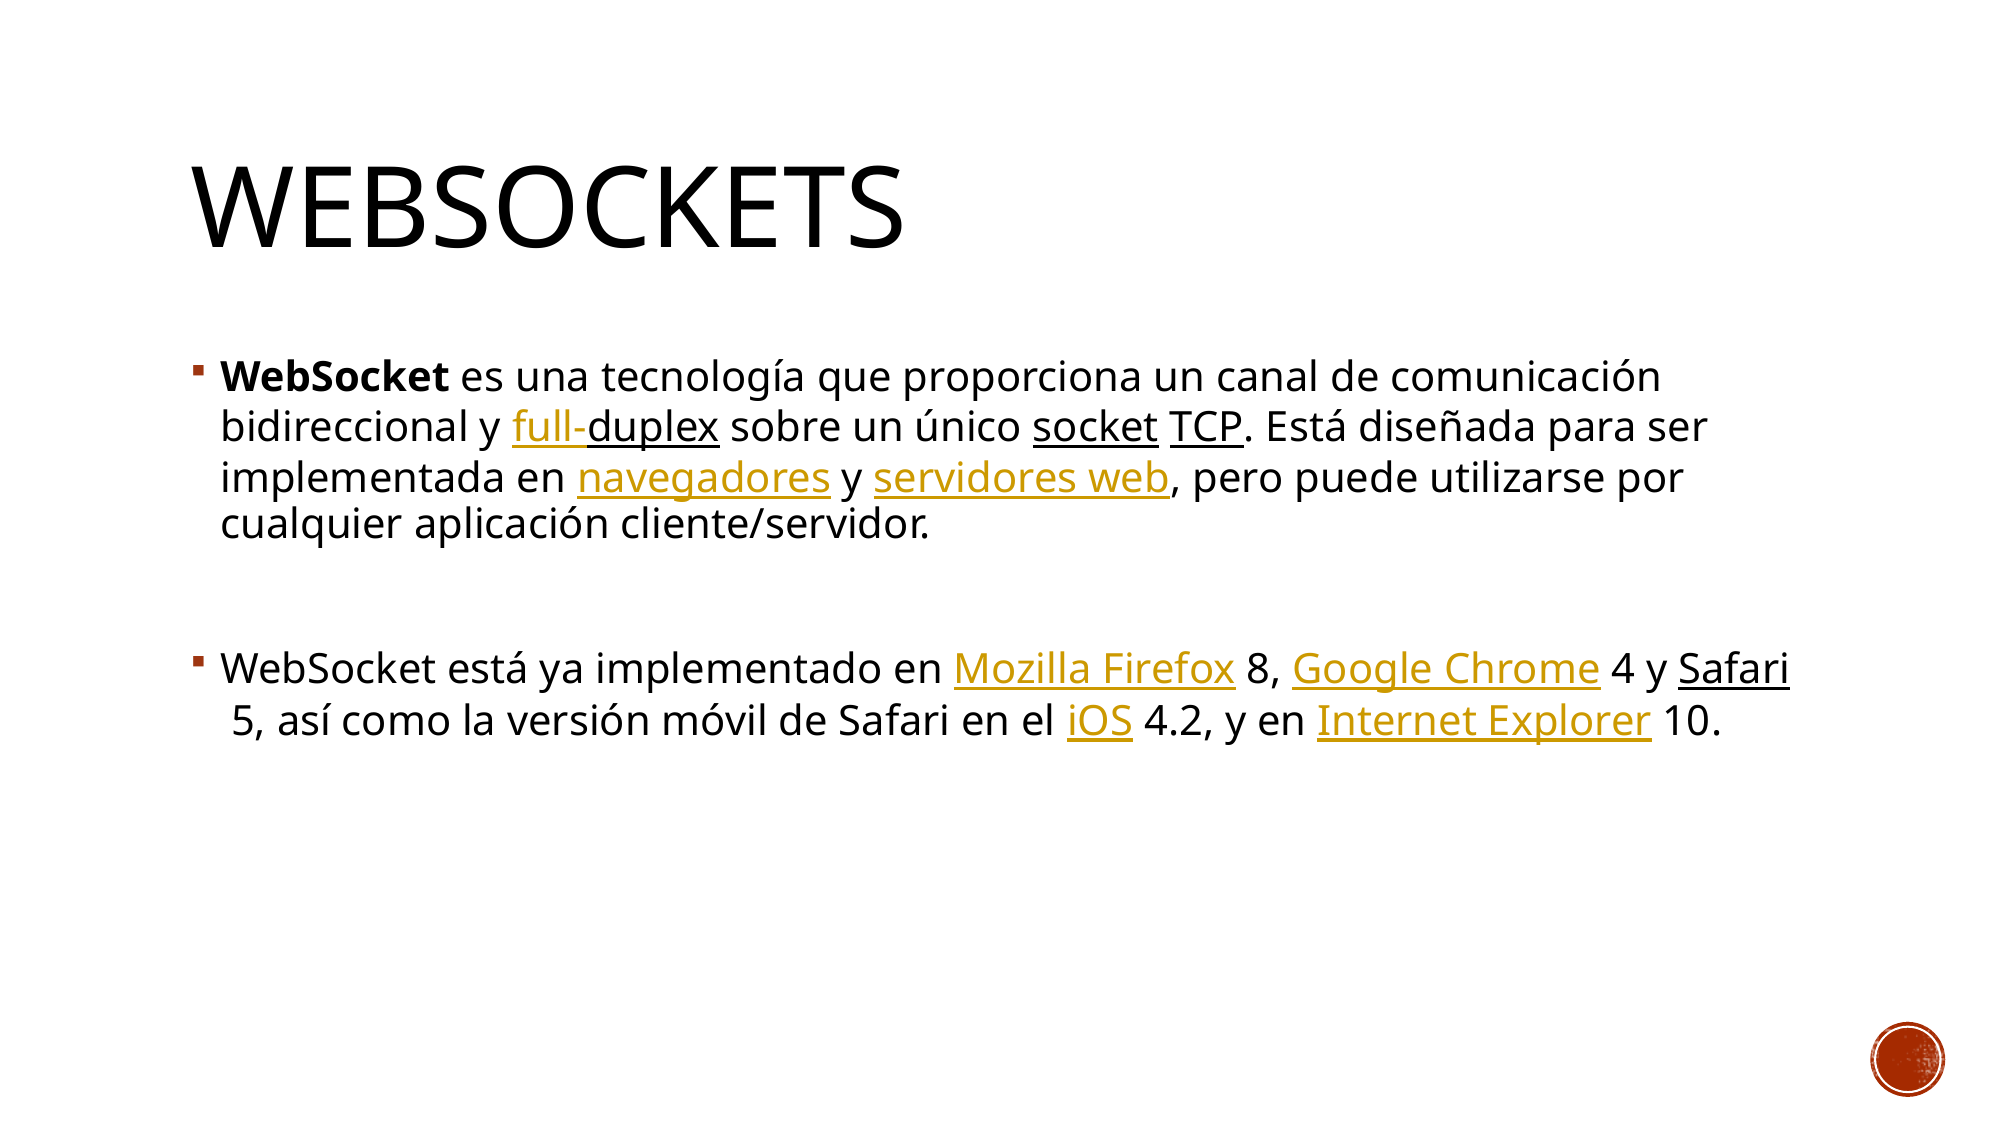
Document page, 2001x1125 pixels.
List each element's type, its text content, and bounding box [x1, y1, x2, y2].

title websockets [175, 79, 1826, 344]
list WebSocket es una tecnología que proporciona un canal de comunicación bidireccional y full-duplex sobre un único socket TCP. Está diseñada para ser implementada en navegadores y servidores web, pero puede utilizarse por cualquier aplicación cliente/servidor. WebSocket está ya implementado en Mozilla Firefox 8, Google Chrome 4 y Safari 5, así como la versión móvil de Safari en el iOS 4.2, y en Internet Explorer 10. [175, 348, 1826, 1013]
